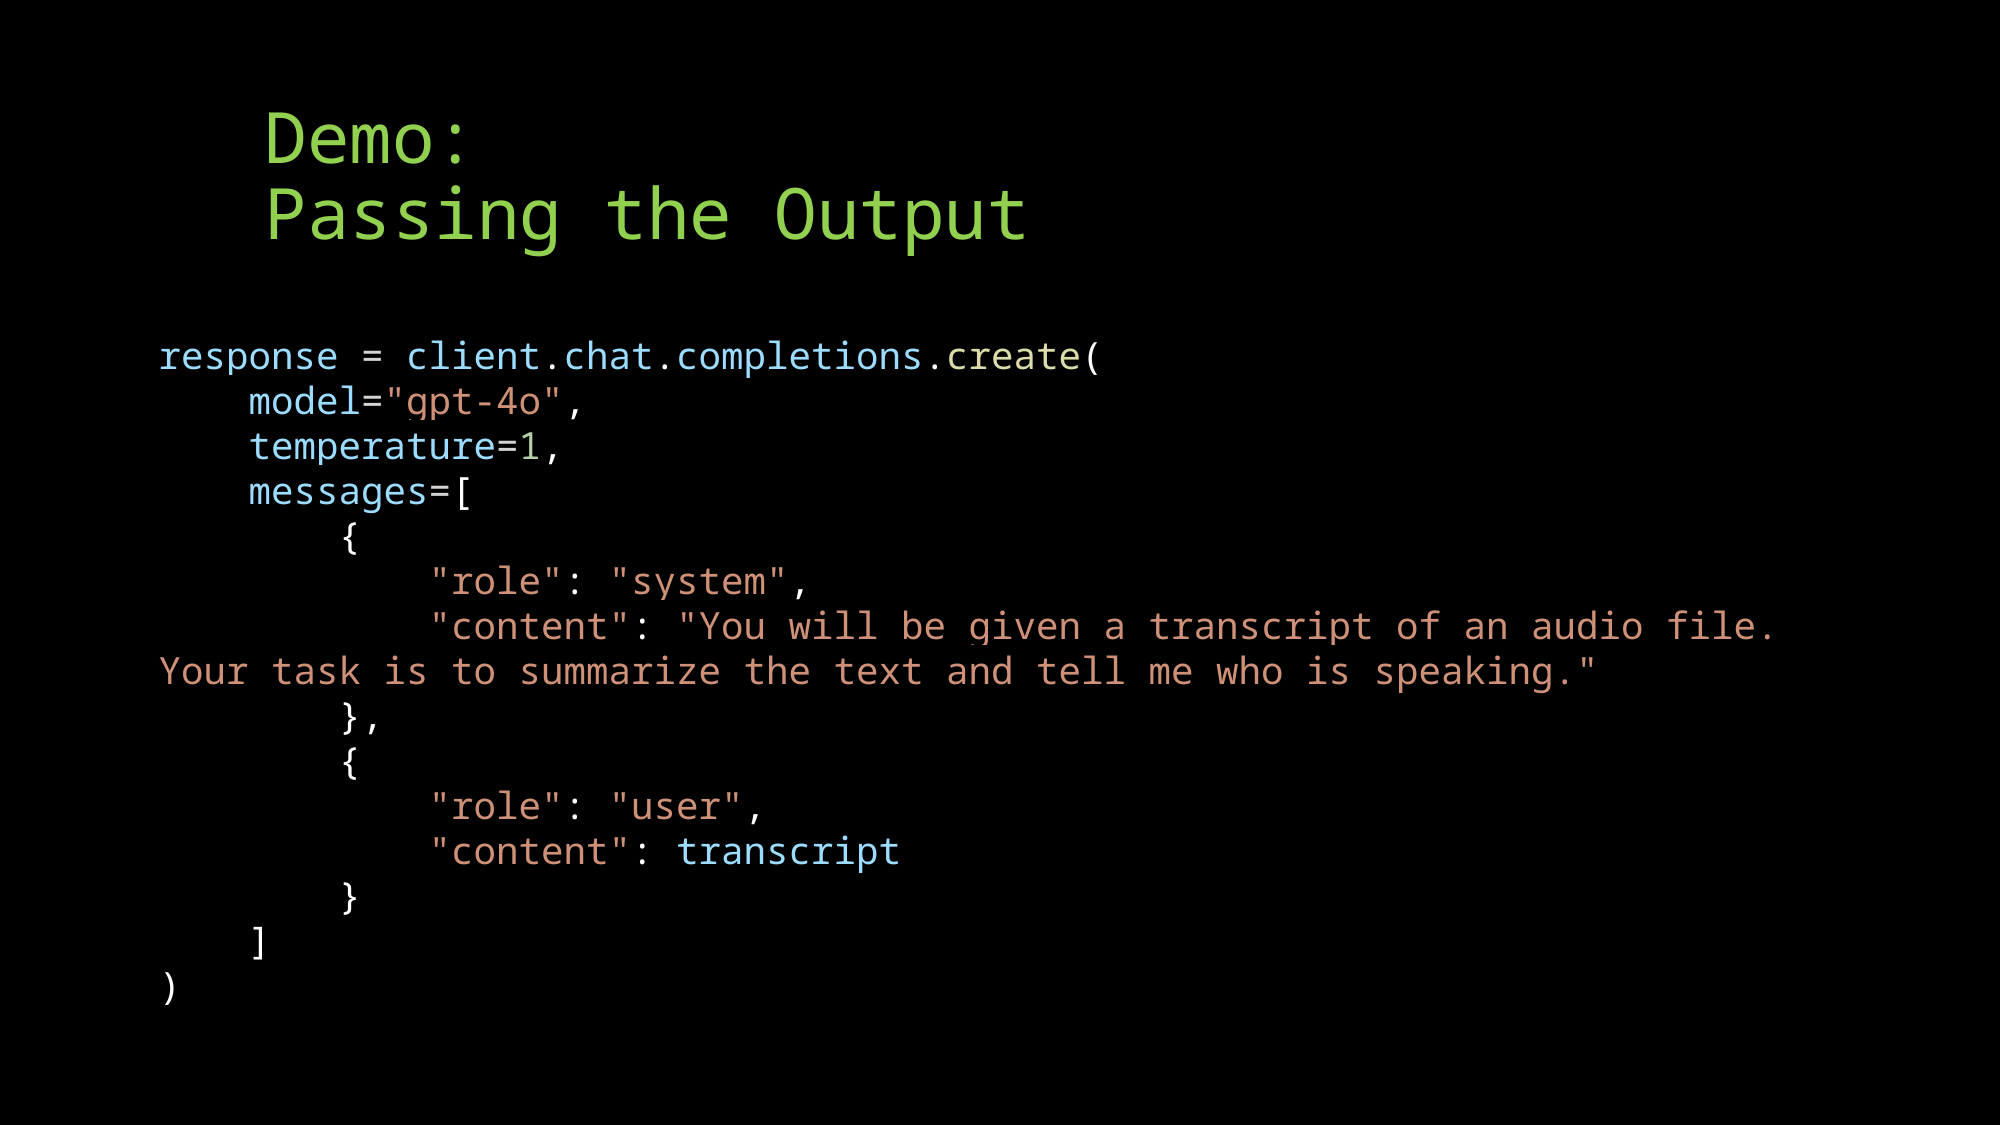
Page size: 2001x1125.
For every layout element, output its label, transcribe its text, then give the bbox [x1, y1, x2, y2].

text_box response = client.chat.completions.create( model="gpt-4o", temperature=1, messages=[ { "role": "system", "content": "You will be given a transcript of an audio file. Your task is to summarize the text and tell me who is speaking." }, { "role": "user", "content": transcript } ] ) [143, 324, 1857, 1015]
title Demo: Passing the Output [249, 75, 1750, 263]
